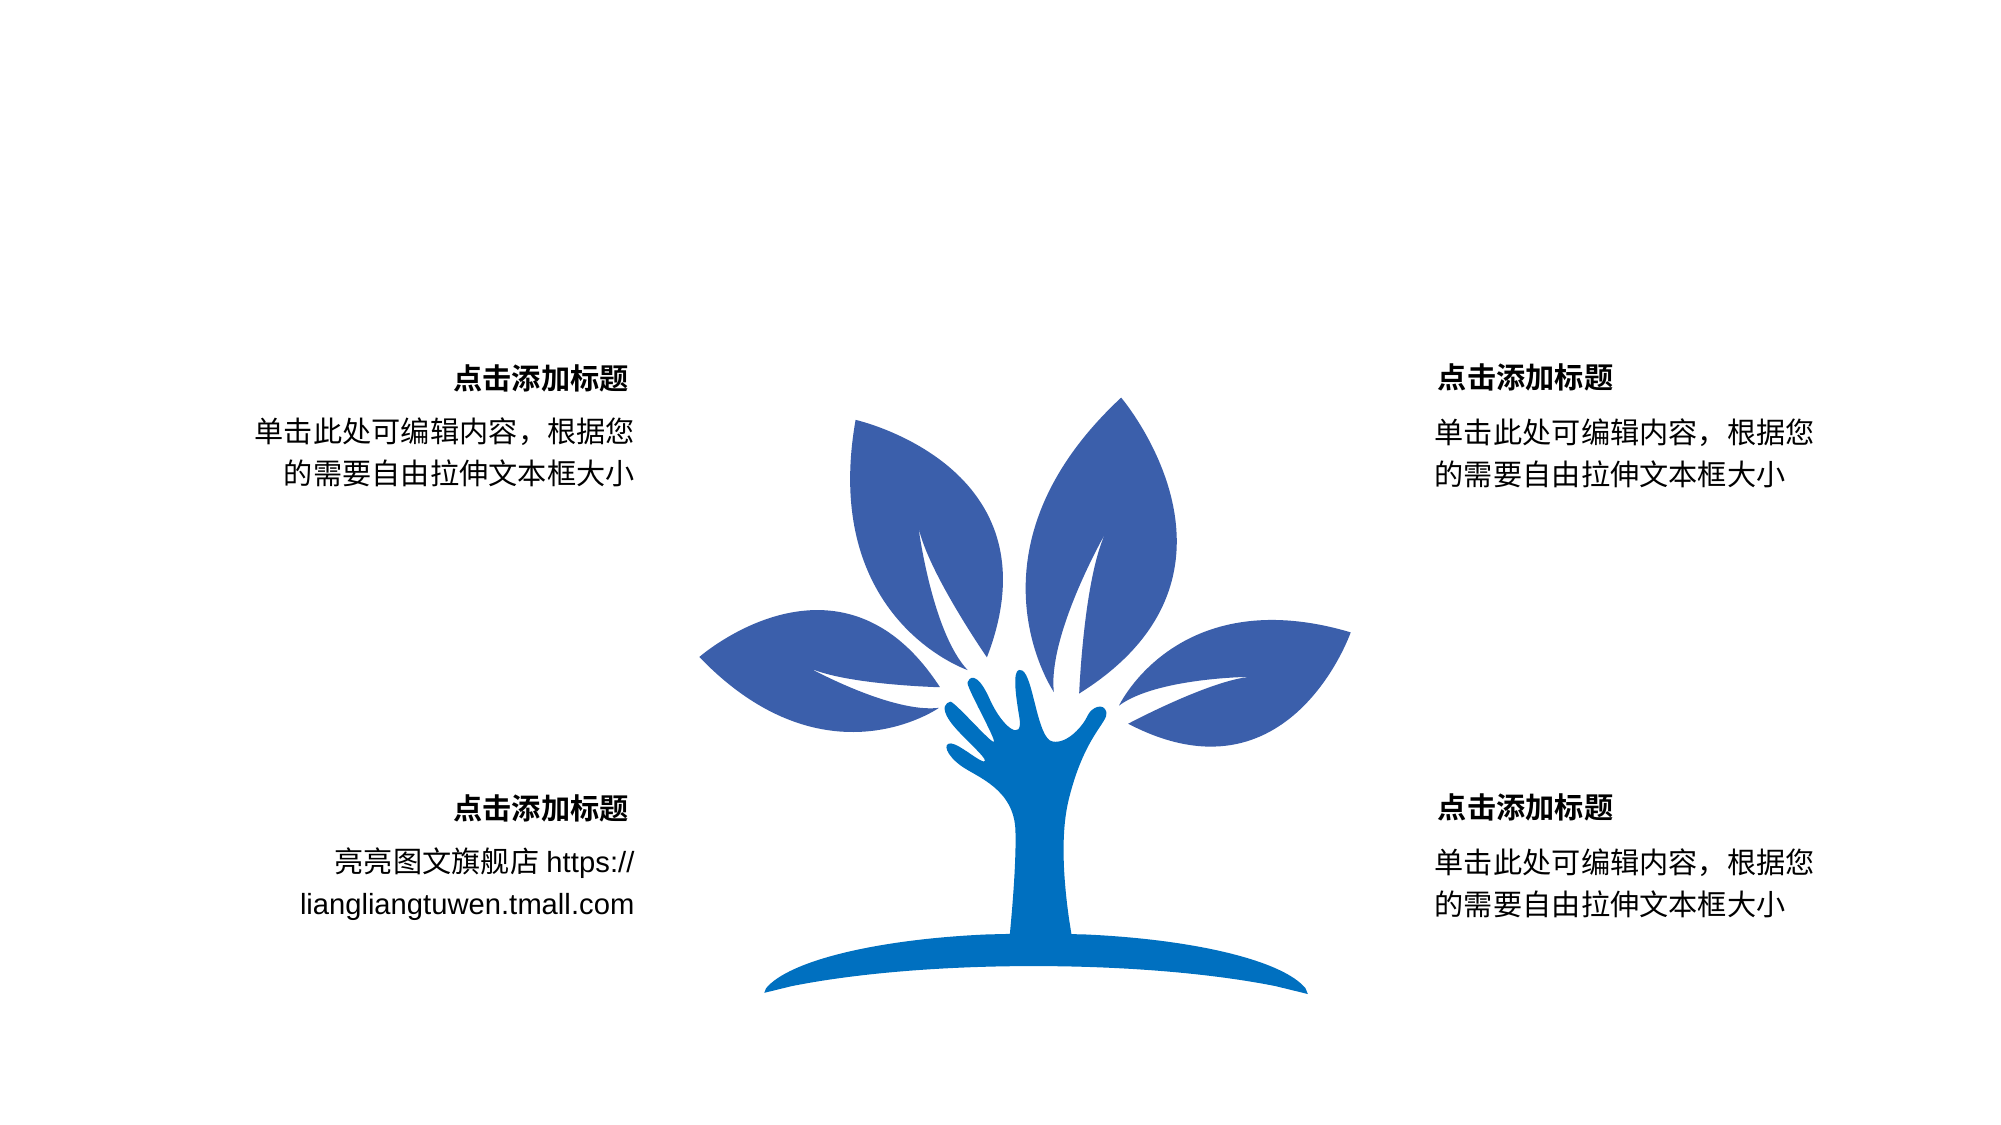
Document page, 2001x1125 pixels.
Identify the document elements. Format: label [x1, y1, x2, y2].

text_box [225, 351, 1844, 968]
text_box [764, 968, 953, 993]
text_box [1114, 968, 1308, 995]
